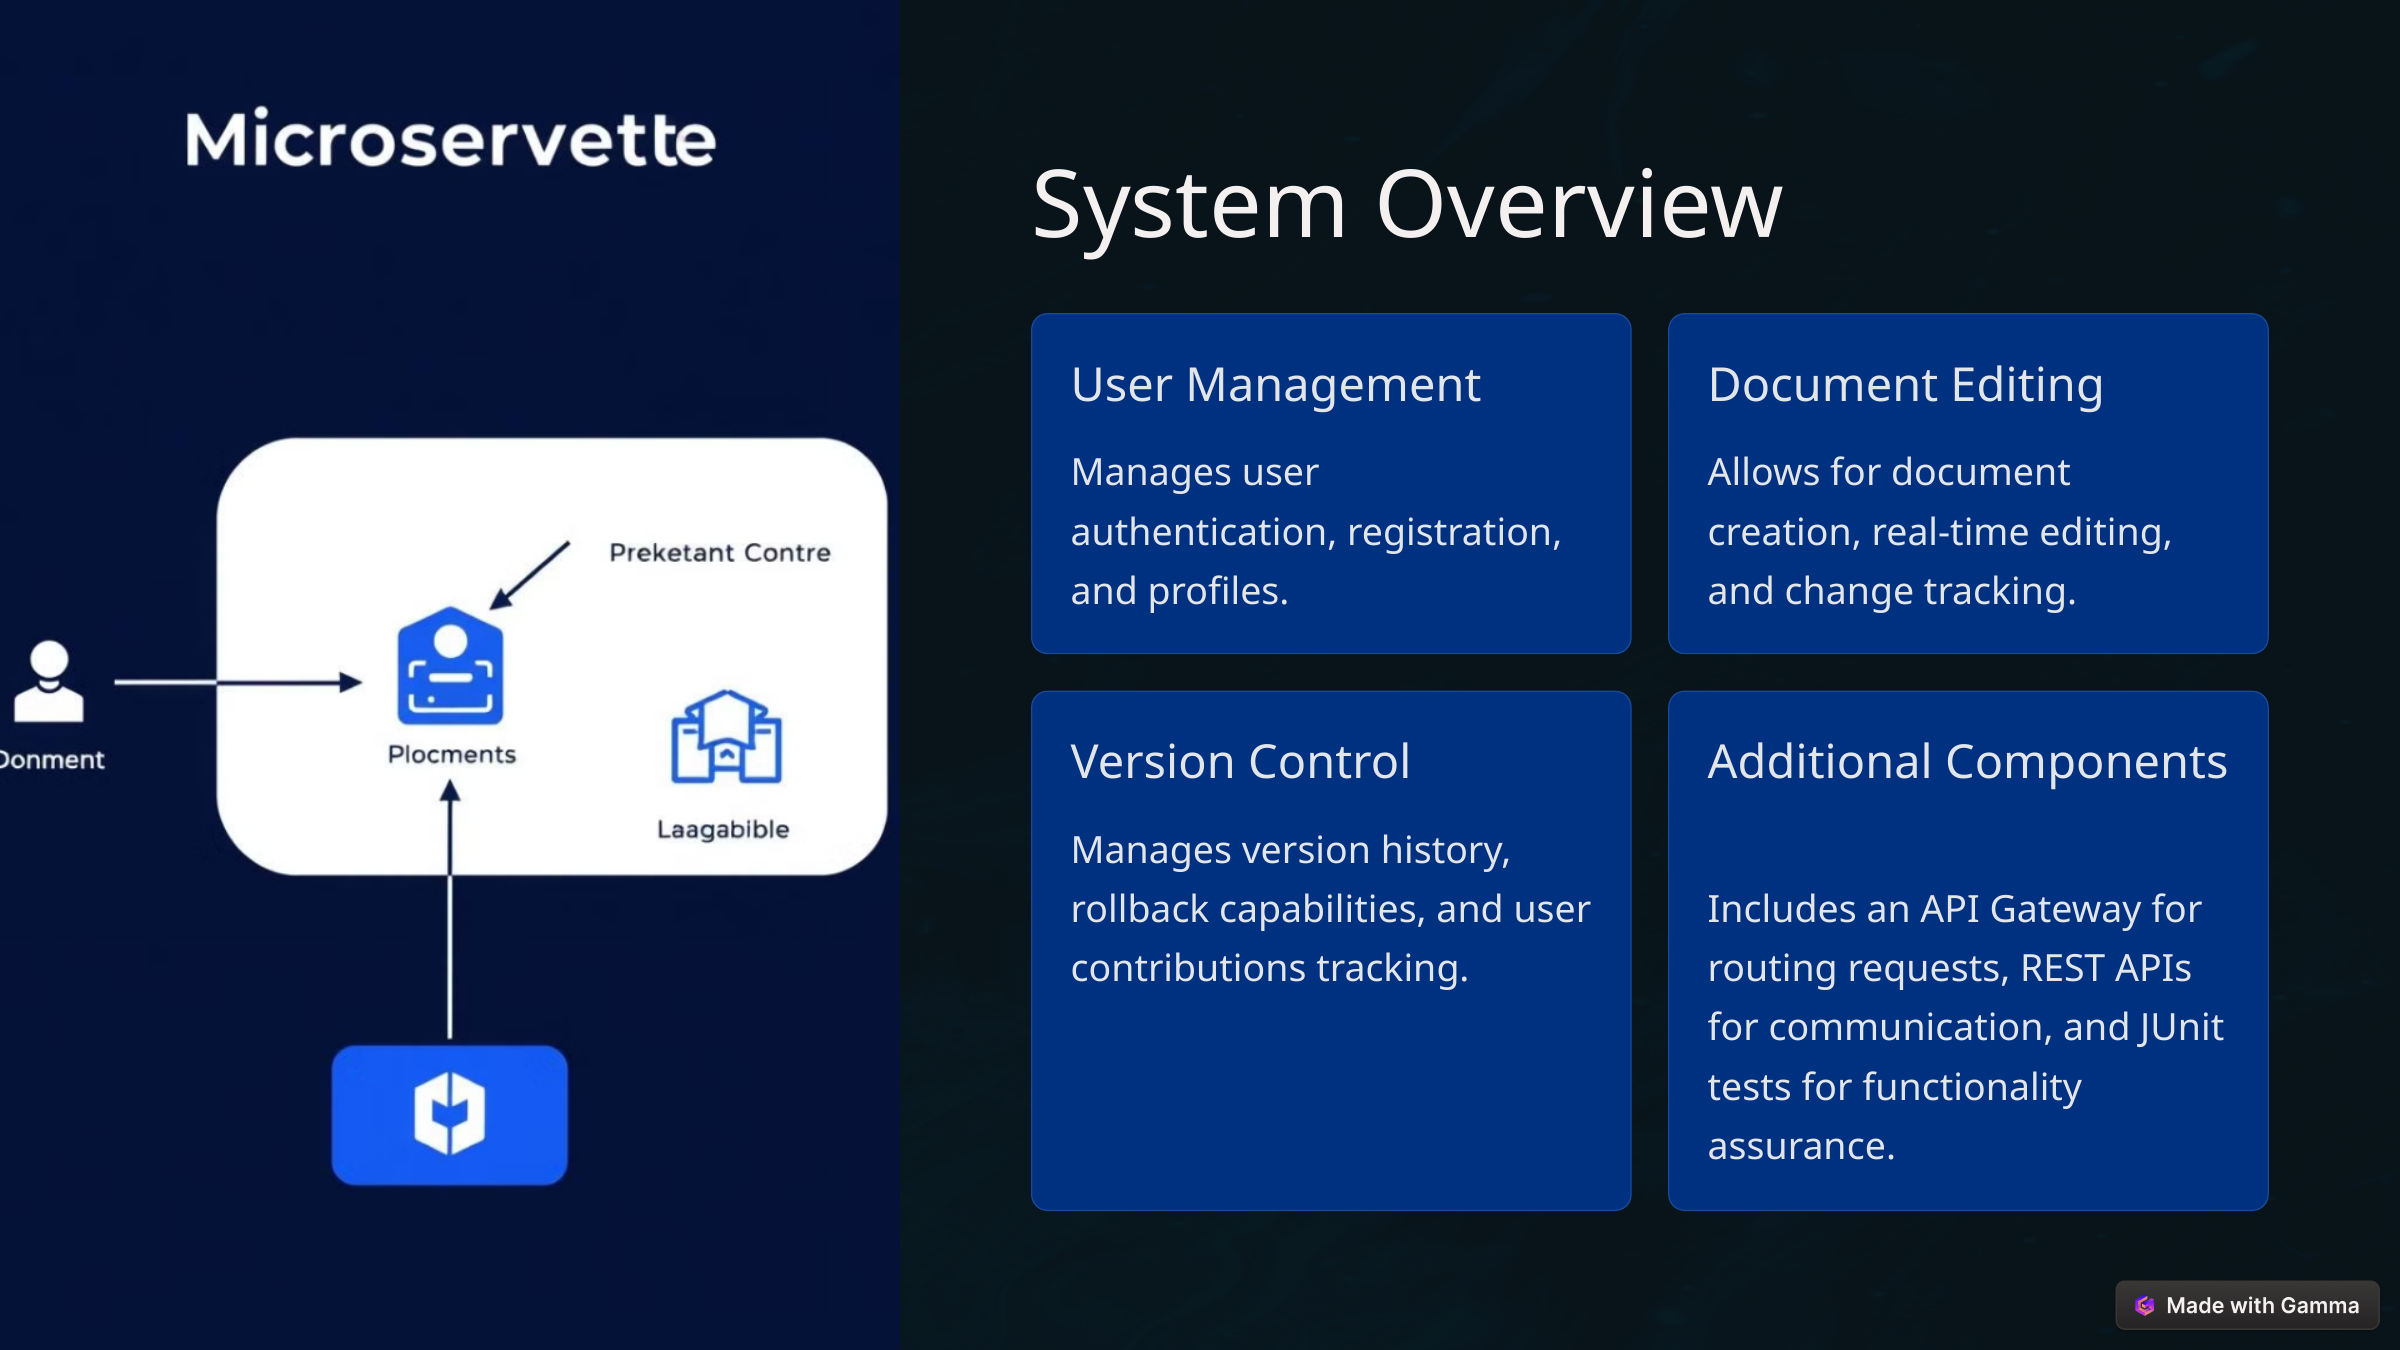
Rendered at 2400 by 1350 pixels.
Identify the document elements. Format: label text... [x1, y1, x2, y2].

text_box [1668, 313, 2269, 654]
text_box Includes an API Gateway for routing requests, REST APIs for communication, and JUnit tests for functionality assurance. [1707, 870, 2230, 1172]
text_box System Overview [1031, 139, 1973, 258]
picture [2106, 1271, 2389, 1339]
text_box [1668, 691, 2269, 1211]
text_box Additional Components [1707, 730, 2230, 848]
text_box [1031, 691, 1632, 1211]
text_box [1031, 313, 1632, 654]
text_box User Management [1070, 352, 1542, 412]
text_box Manages version history, rollback capabilities, and user contributions tracking. [1070, 811, 1593, 993]
text_box Version Control [1070, 730, 1542, 789]
text_box Allows for document creation, real-time editing, and change tracking. [1707, 433, 2230, 615]
text_box Manages user authentication, registration, and profiles. [1070, 433, 1593, 615]
text_box Document Editing [1707, 352, 2179, 412]
picture [0, 0, 900, 1350]
